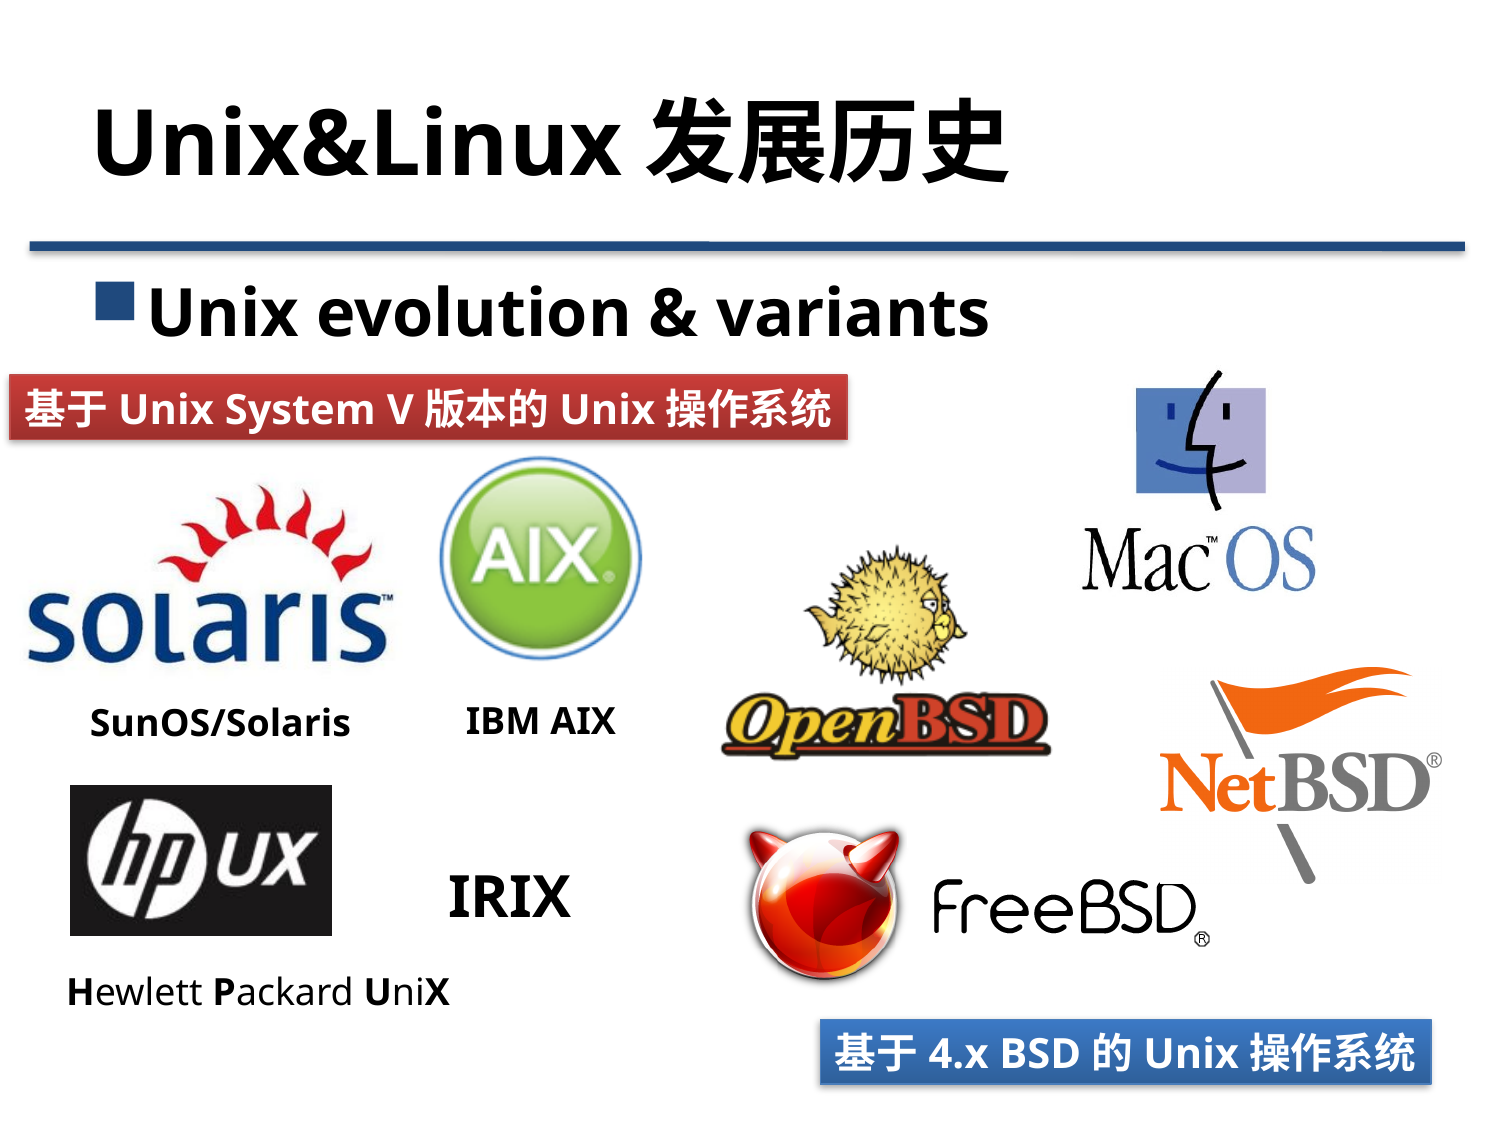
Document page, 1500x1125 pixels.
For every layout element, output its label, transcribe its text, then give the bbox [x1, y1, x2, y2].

text_box SunOS/Solaris [75, 701, 367, 752]
picture [435, 454, 645, 664]
text_box Hewlett Packard UniX [51, 960, 465, 1021]
text_box 基于4.x BSD的Unix操作系统 [820, 1019, 1432, 1085]
text_box 基于Unix System V版本的Unix操作系统 [9, 374, 848, 440]
picture [737, 667, 1442, 992]
text_box IRIX [433, 851, 586, 937]
picture [714, 351, 1337, 766]
picture [11, 456, 411, 693]
picture [70, 784, 332, 936]
title Unix&Linux发展历史 [74, 44, 1426, 233]
list Unix evolution & variants [74, 262, 1426, 1006]
text_box IBM AIX [451, 689, 632, 750]
